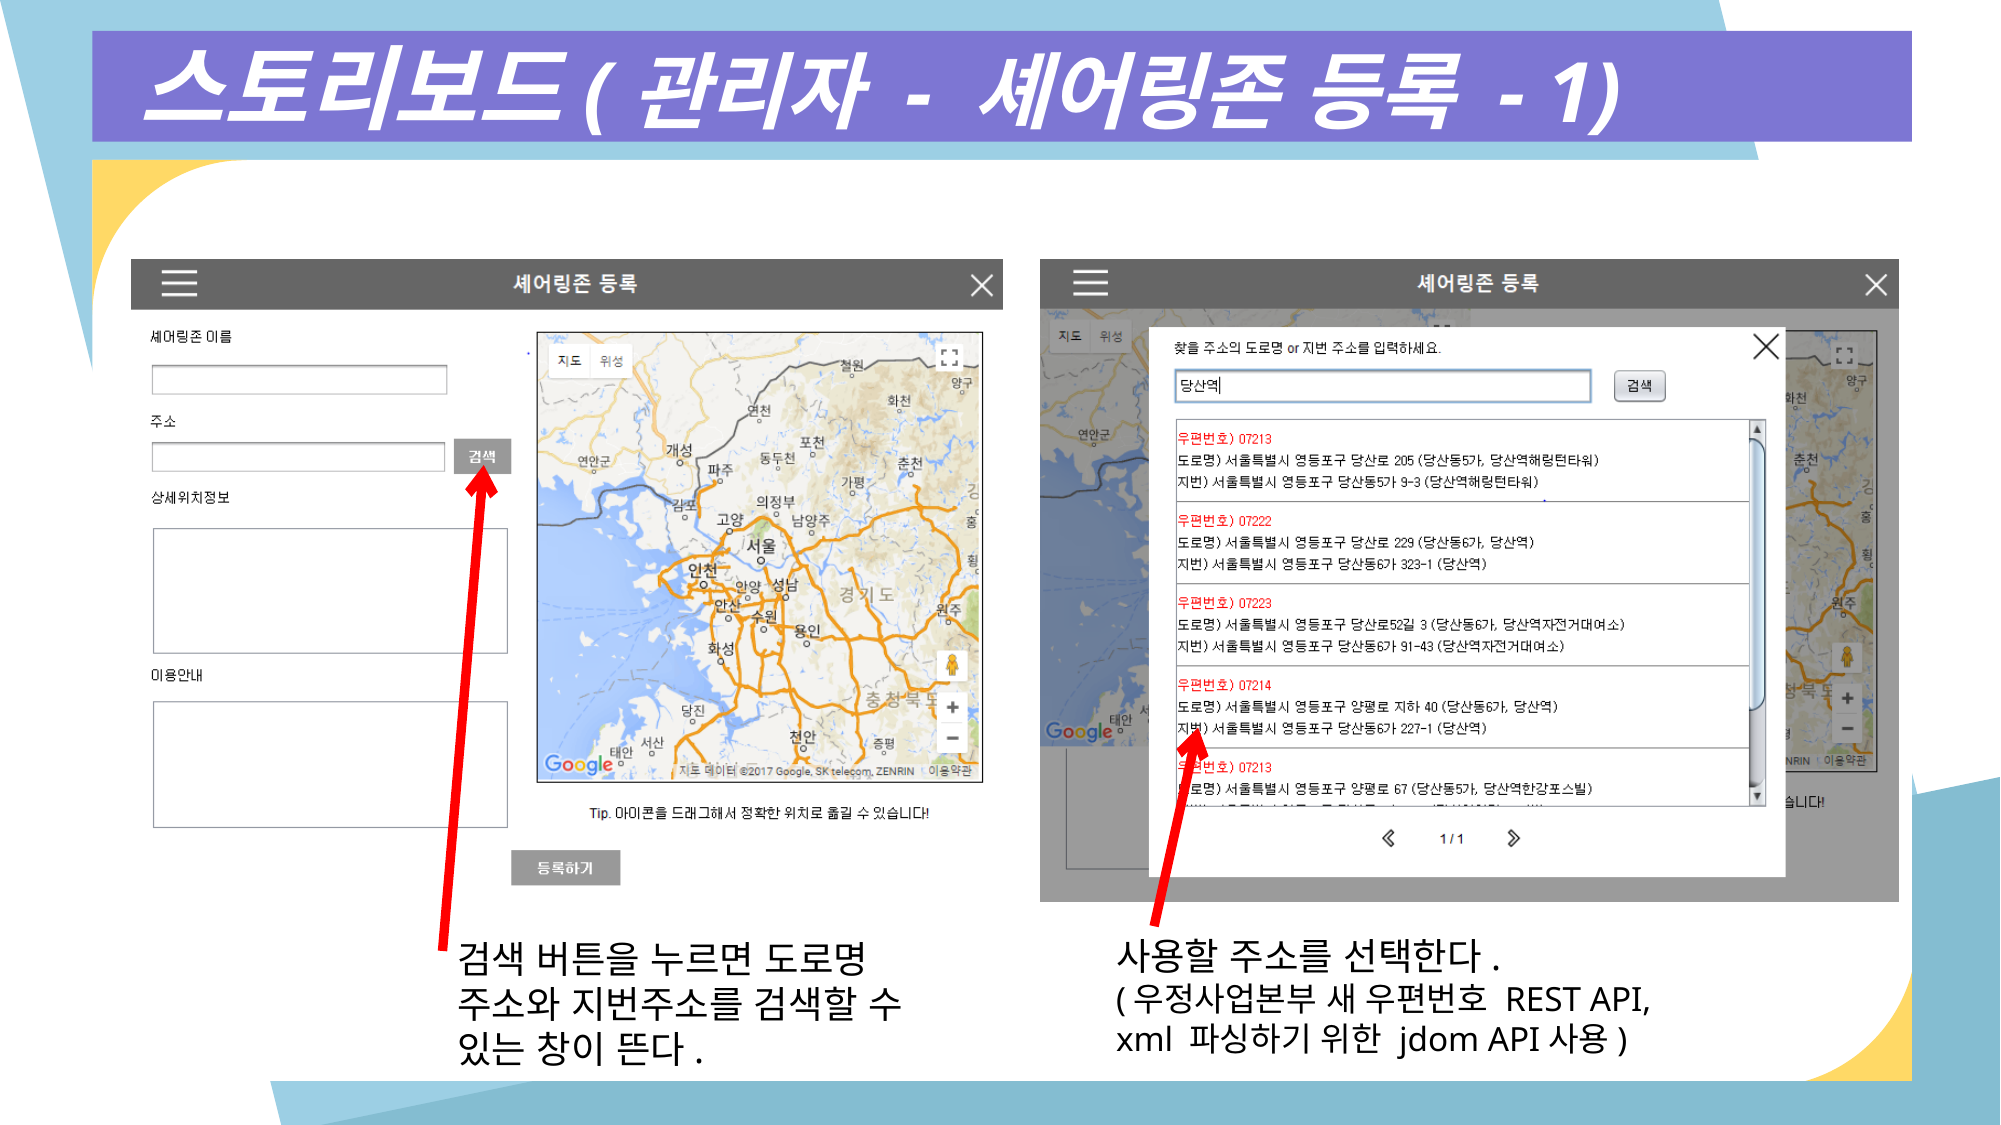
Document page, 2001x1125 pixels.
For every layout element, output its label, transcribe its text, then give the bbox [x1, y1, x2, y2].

text_box [269, 1081, 523, 1125]
text_box 스토리보드(관리자 - 셰어링존 등록 - 1) [91, 30, 1913, 143]
text_box [320, 775, 2000, 1125]
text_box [442, 464, 484, 951]
text_box [1912, 768, 1918, 793]
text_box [1154, 727, 1199, 927]
picture [1040, 259, 1899, 902]
picture [131, 259, 1003, 913]
text_box [0, 0, 1760, 373]
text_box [92, 159, 1912, 1081]
